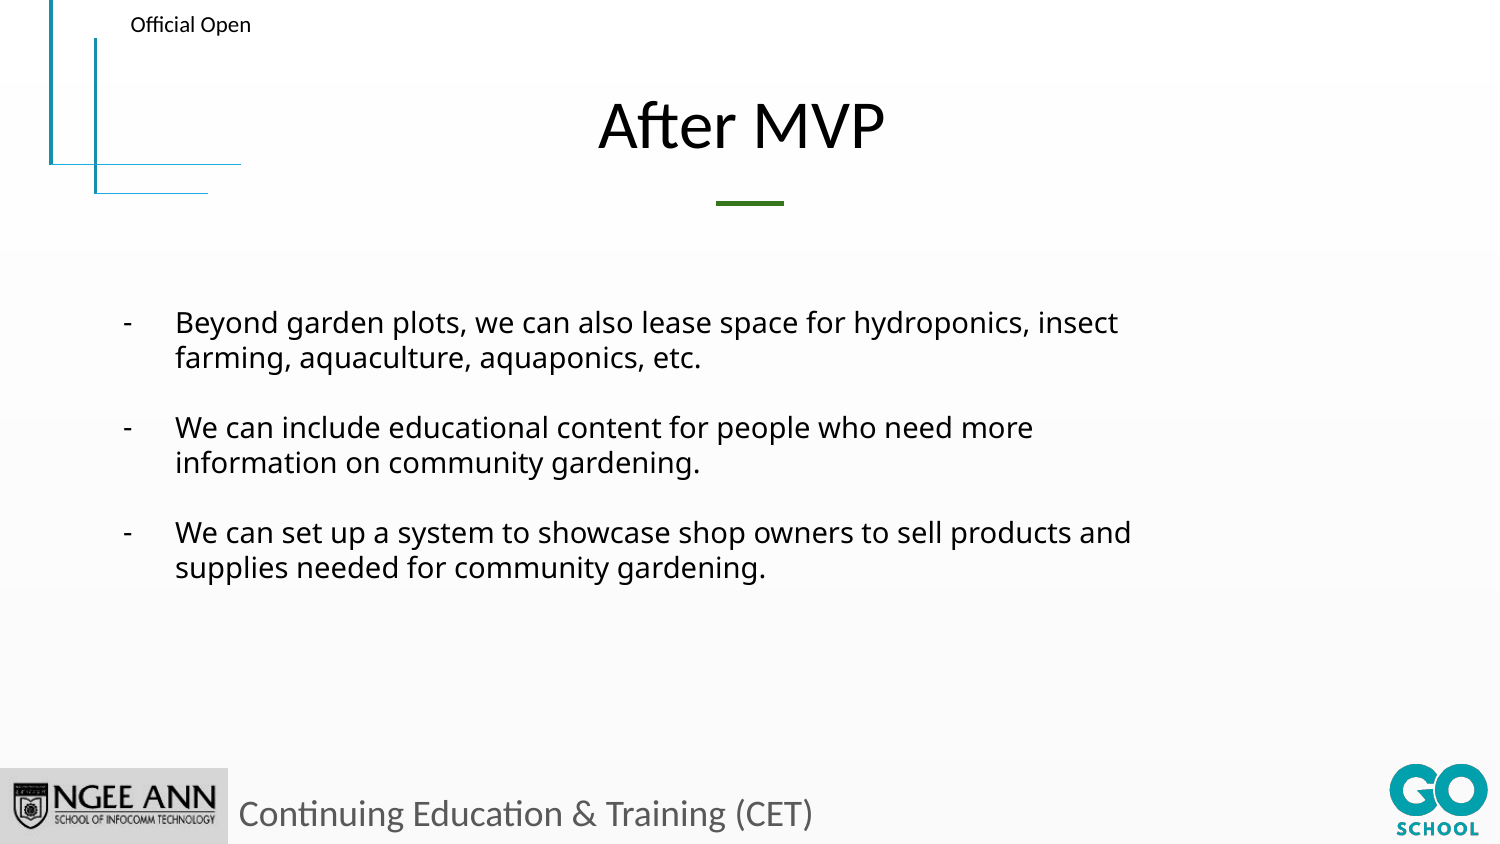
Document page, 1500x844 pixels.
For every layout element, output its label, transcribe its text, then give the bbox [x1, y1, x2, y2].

picture [0, 768, 228, 844]
picture [1354, 715, 1500, 844]
title After MVP [103, 44, 1397, 208]
text_box Beyond garden plots, we can also lease space for hydroponics, insect farming, aquaculture, aquaponics, etc. We can include educational content for people who need more information on community gardening. We can set up a system to showcase shop owners to sell products and supplies needed for community gardening. [85, 219, 1202, 599]
